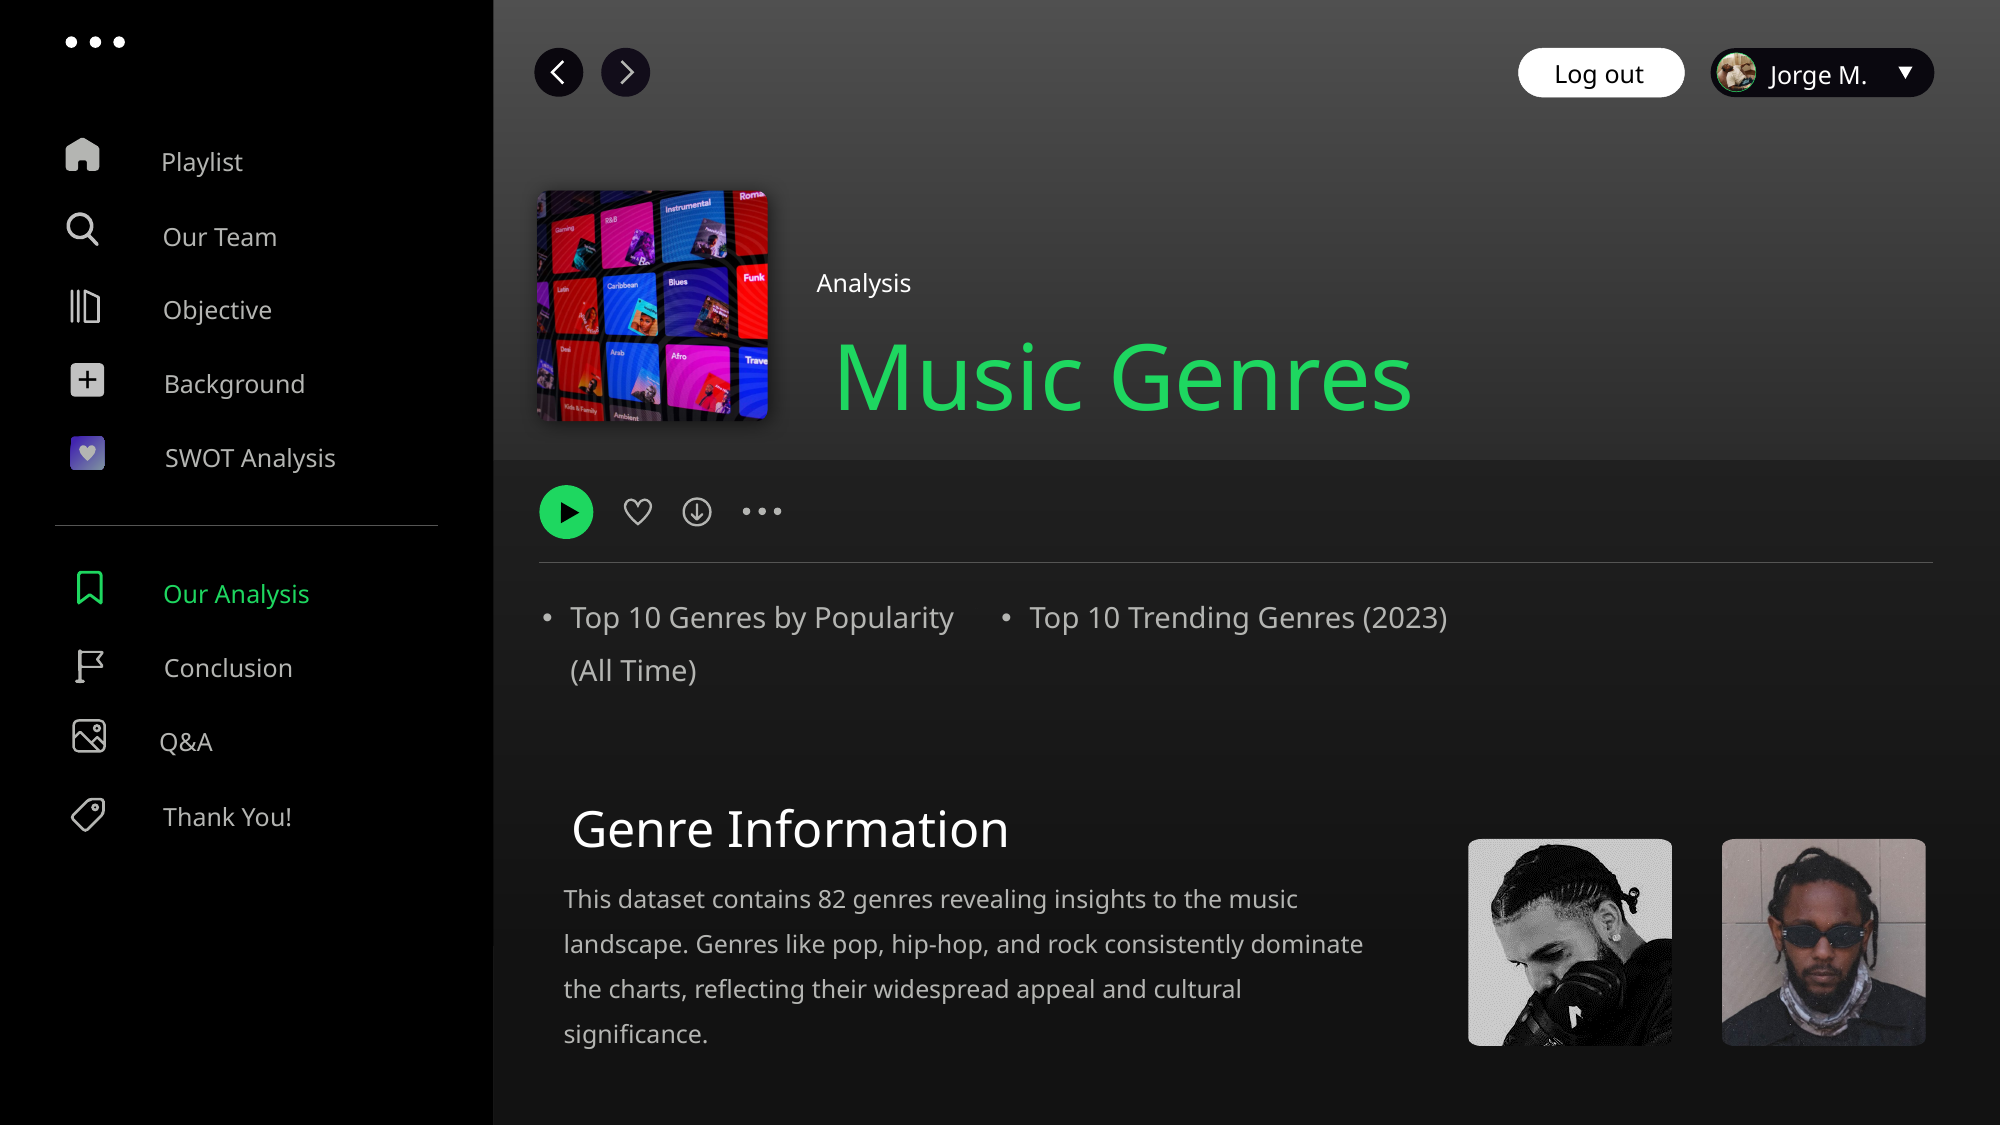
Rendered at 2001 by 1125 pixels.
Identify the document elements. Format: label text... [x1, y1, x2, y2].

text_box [72, 719, 106, 753]
text_box [66, 212, 99, 246]
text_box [534, 47, 584, 97]
text_box Genre Information [556, 789, 1027, 861]
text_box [539, 485, 594, 540]
text_box [1517, 47, 1686, 99]
text_box This dataset contains 82 genres revealing insights to the music landscape. Genres like pop, hip-hop, and rock consistently dominate the charts, reflecting their widespread appeal and cultural significance. [548, 861, 1394, 1056]
picture [1468, 838, 1672, 1046]
text_box Jorge M. [1755, 52, 1883, 97]
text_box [70, 363, 105, 397]
picture [536, 190, 768, 422]
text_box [601, 47, 651, 97]
text_box [74, 649, 104, 684]
text_box Our Analysis [148, 570, 326, 616]
text_box Background [148, 361, 322, 406]
picture [1716, 52, 1756, 92]
text_box Top 10 Genres by Popularity (All Time) Top 10 Trending Genres (2023) [527, 574, 1935, 741]
text_box [494, 460, 2000, 1125]
picture [1722, 838, 1926, 1046]
text_box [1709, 55, 1716, 90]
text_box Our Team [147, 213, 293, 259]
text_box [1896, 65, 1915, 82]
text_box Music Genres [818, 311, 1431, 437]
text_box Q&A [144, 719, 228, 764]
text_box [742, 507, 782, 516]
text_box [70, 289, 100, 324]
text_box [70, 797, 105, 832]
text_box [682, 497, 712, 527]
text_box [77, 570, 103, 605]
text_box SWOT Analysis [150, 434, 352, 480]
text_box Log out [1539, 51, 1660, 96]
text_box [70, 436, 105, 470]
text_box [65, 36, 125, 48]
text_box Objective [148, 287, 288, 333]
text_box [65, 137, 100, 171]
text_box Analysis [801, 259, 927, 305]
text_box Playlist [146, 138, 259, 184]
text_box Conclusion [149, 645, 309, 690]
text_box [1718, 47, 1936, 99]
text_box [0, 0, 494, 1125]
text_box Thank You! [148, 793, 308, 839]
